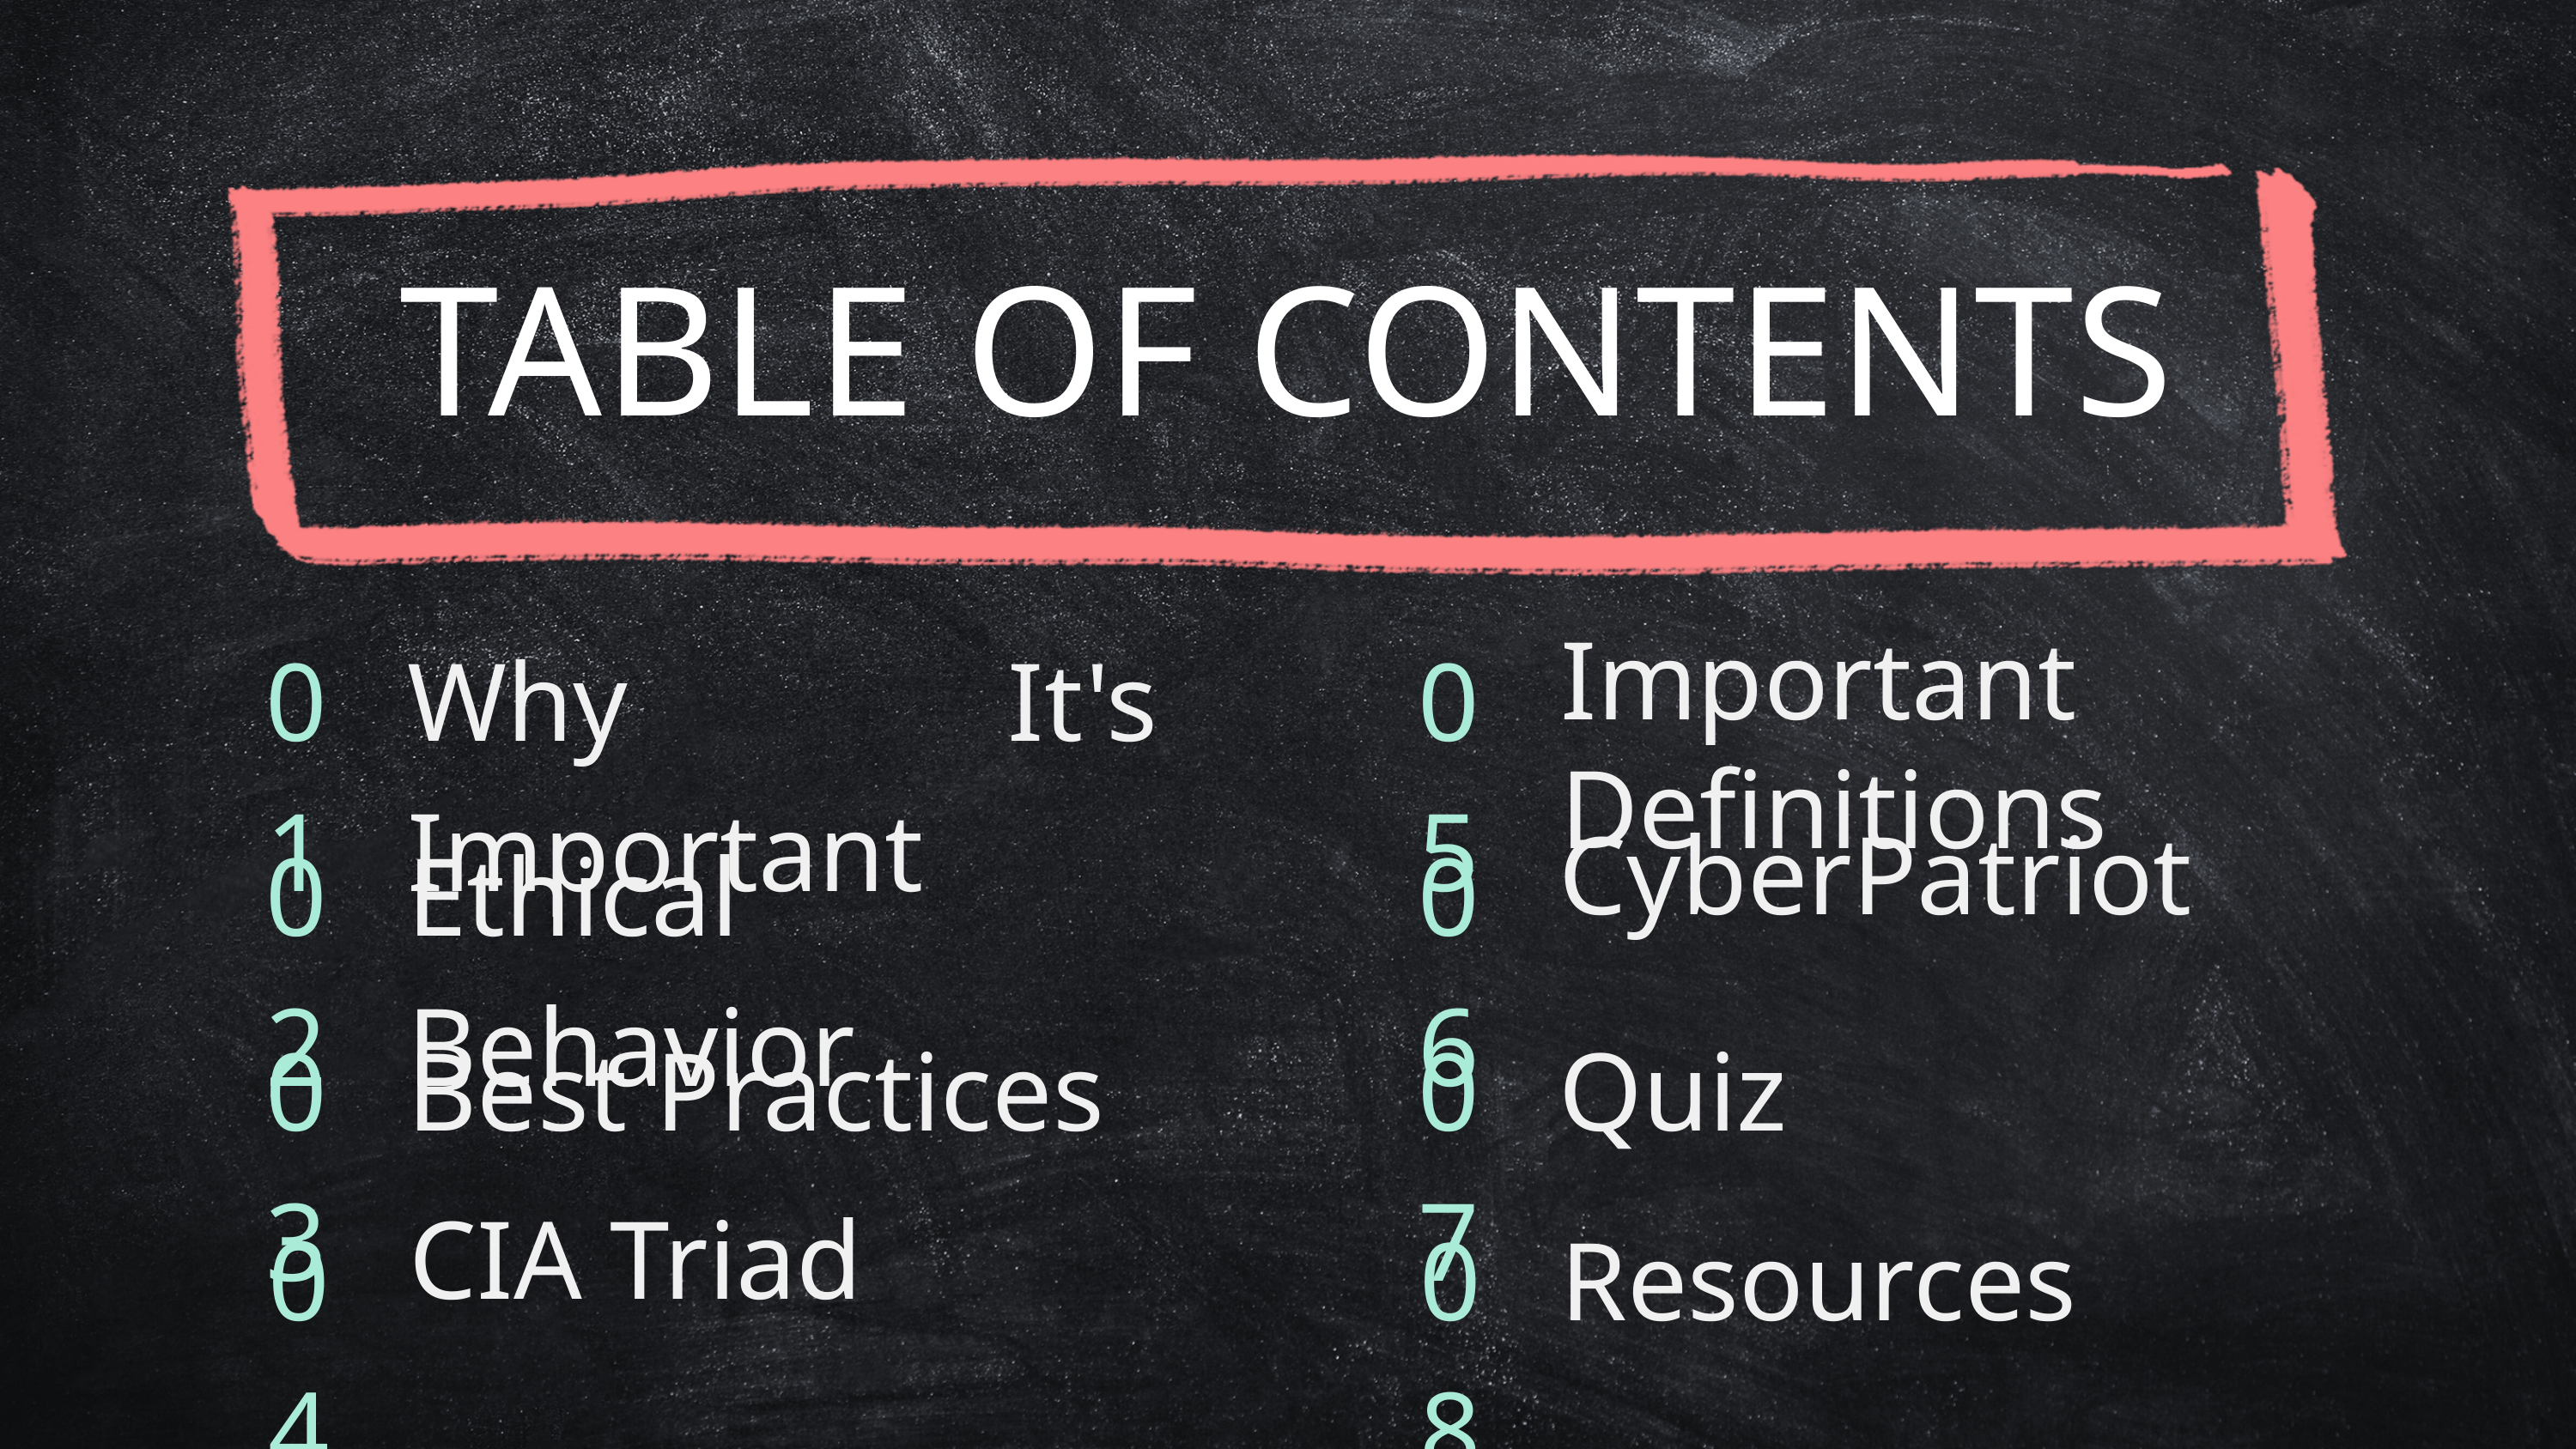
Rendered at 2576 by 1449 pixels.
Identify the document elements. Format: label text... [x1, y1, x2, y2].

text_box 03 [265, 1002, 379, 1302]
text_box 04 [268, 1191, 381, 1449]
text_box Ethical Behavior [407, 807, 1158, 1002]
text_box 07 [1418, 1002, 1531, 1302]
text_box Quiz [1558, 1002, 2310, 1153]
text_box 06 [1418, 807, 1531, 1002]
text_box TABLE OF CONTENTS [362, 273, 2214, 452]
text_box 08 [1419, 1191, 1533, 1449]
text_box 01 [265, 612, 379, 807]
text_box Important Definitions [1560, 613, 2410, 1021]
text_box [221, 144, 2355, 591]
text_box 02 [265, 807, 379, 1002]
text_box 05 [1418, 612, 1531, 807]
text_box CyberPatriot [1558, 807, 2409, 1087]
text_box CIA Triad [409, 1191, 1161, 1449]
text_box Best Practices [407, 1002, 1158, 1153]
text_box [0, 0, 2576, 1449]
text_box Why It's Important [407, 612, 1158, 807]
text_box Resources [1560, 1191, 2312, 1343]
